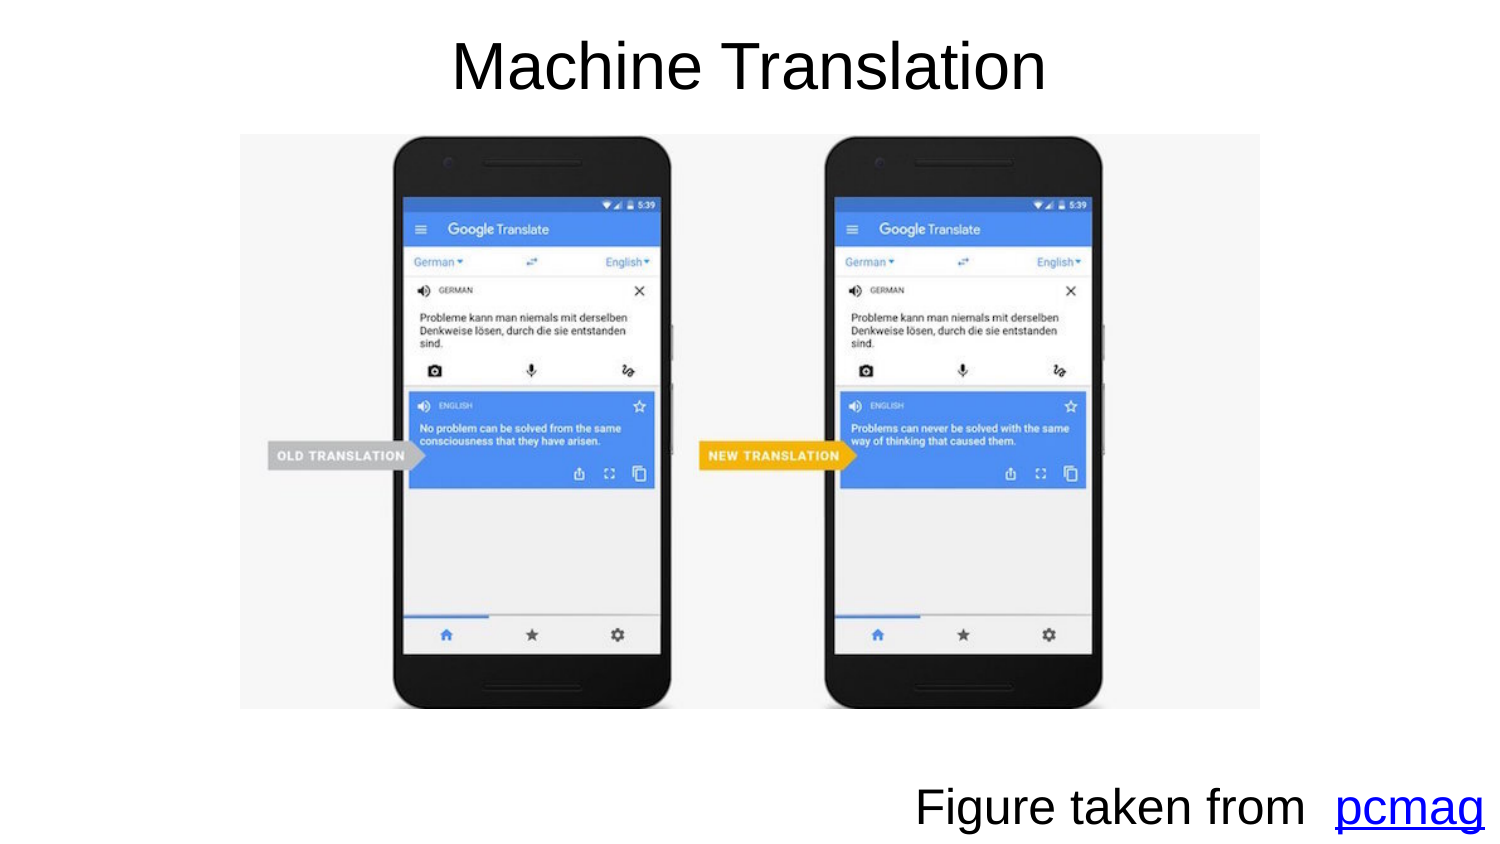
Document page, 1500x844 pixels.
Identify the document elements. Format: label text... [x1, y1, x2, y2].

text_box Figure taken from pcmag [899, 767, 1500, 842]
title Machine Translation [57, 22, 1442, 104]
picture [239, 134, 1261, 710]
